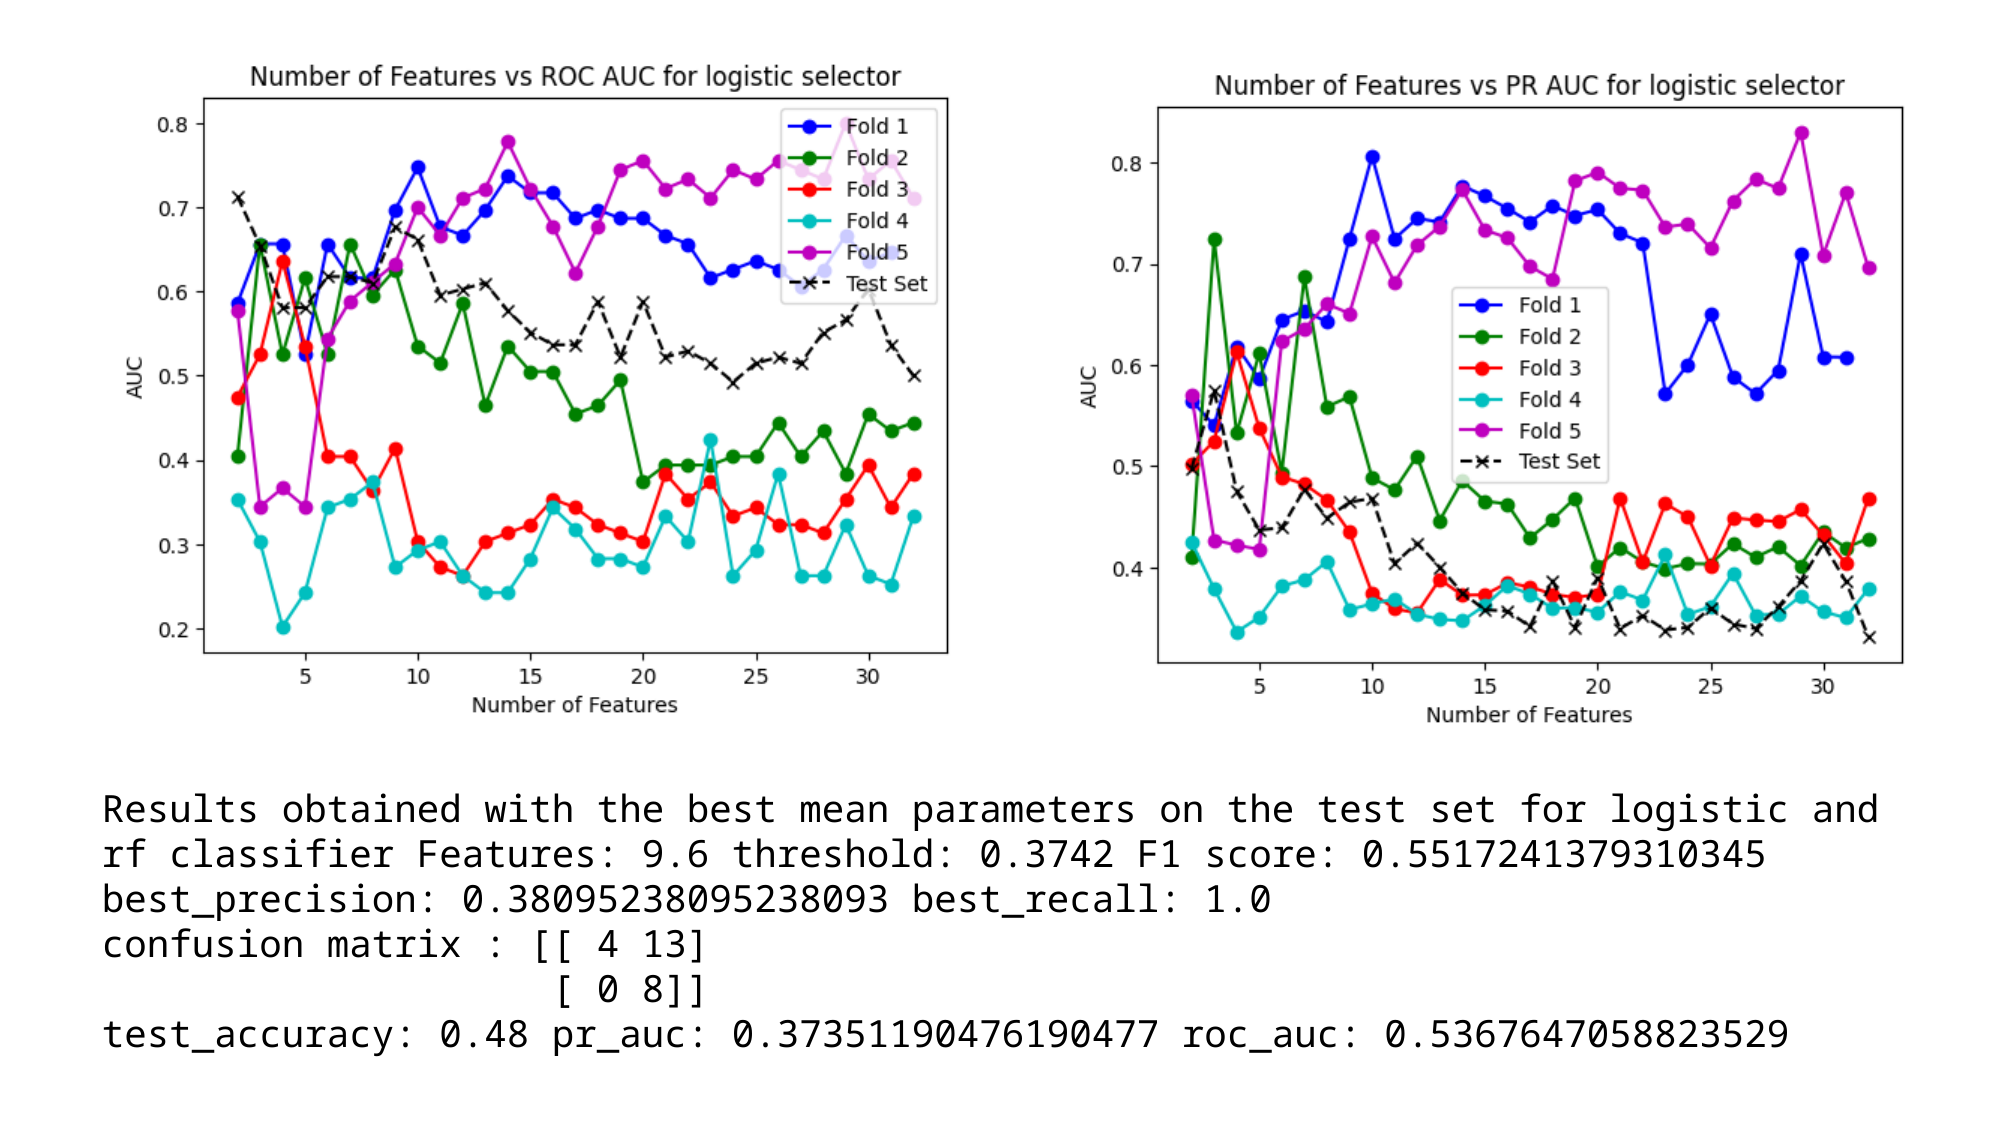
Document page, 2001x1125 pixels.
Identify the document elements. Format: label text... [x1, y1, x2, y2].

picture [1065, 59, 1917, 742]
picture [111, 50, 963, 733]
text_box Results obtained with the best mean parameters on the test set for logistic and rf classifier Features: 9.6 threshold: 0.3742 F1 score: 0.5517241379310345 best_precision: 0.38095238095238093 best_recall: 1.0 confusion matrix : [[ 4 13] [ 0 8]] test_accuracy: 0.48 pr_auc: 0.37351190476190477 roc_auc: 0.5367647058823529 [87, 777, 1913, 1062]
